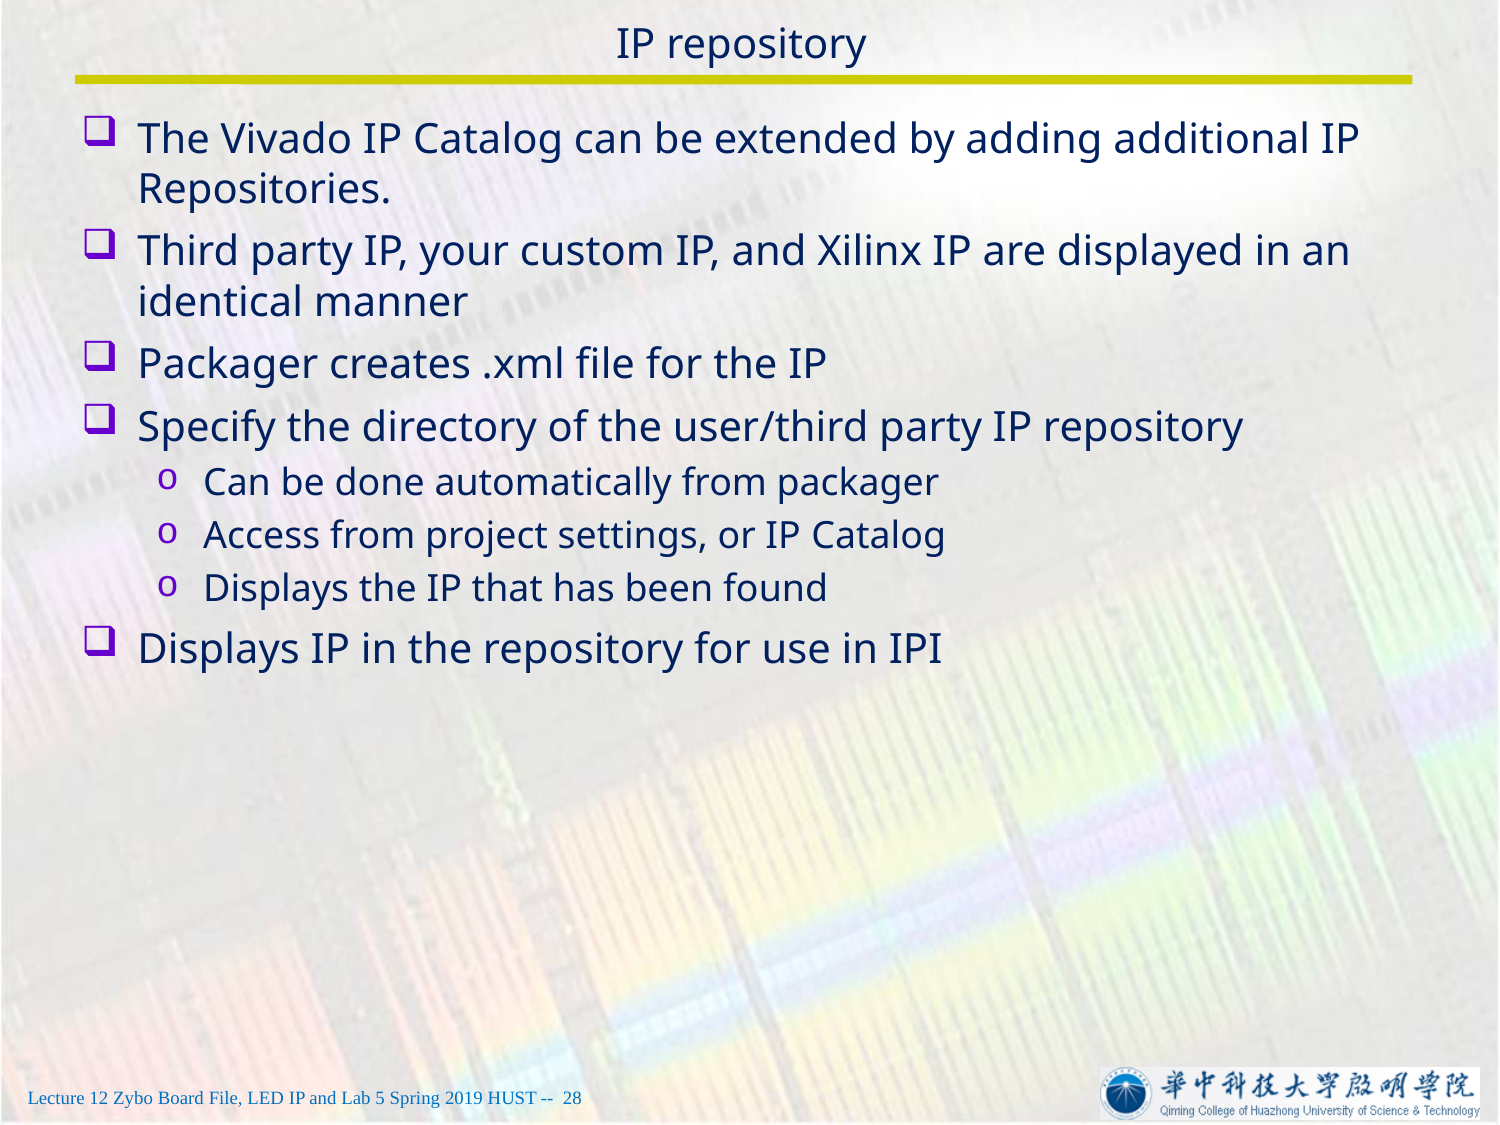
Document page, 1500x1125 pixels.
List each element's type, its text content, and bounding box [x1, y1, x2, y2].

list The Vivado IP Catalog can be extended by adding additional IP Repositories. Third party IP, your custom IP, and Xilinx IP are displayed in an identical manner Packager creates .xml file for the IP Specify the directory of the user/third party IP repository Can be done automatically from packager Access from project settings, or IP Catalog Displays the IP that has been found Displays IP in the repository for use in IPI [66, 104, 1454, 1049]
title IP repository [28, 17, 1454, 63]
picture [0, 0, 1500, 1125]
